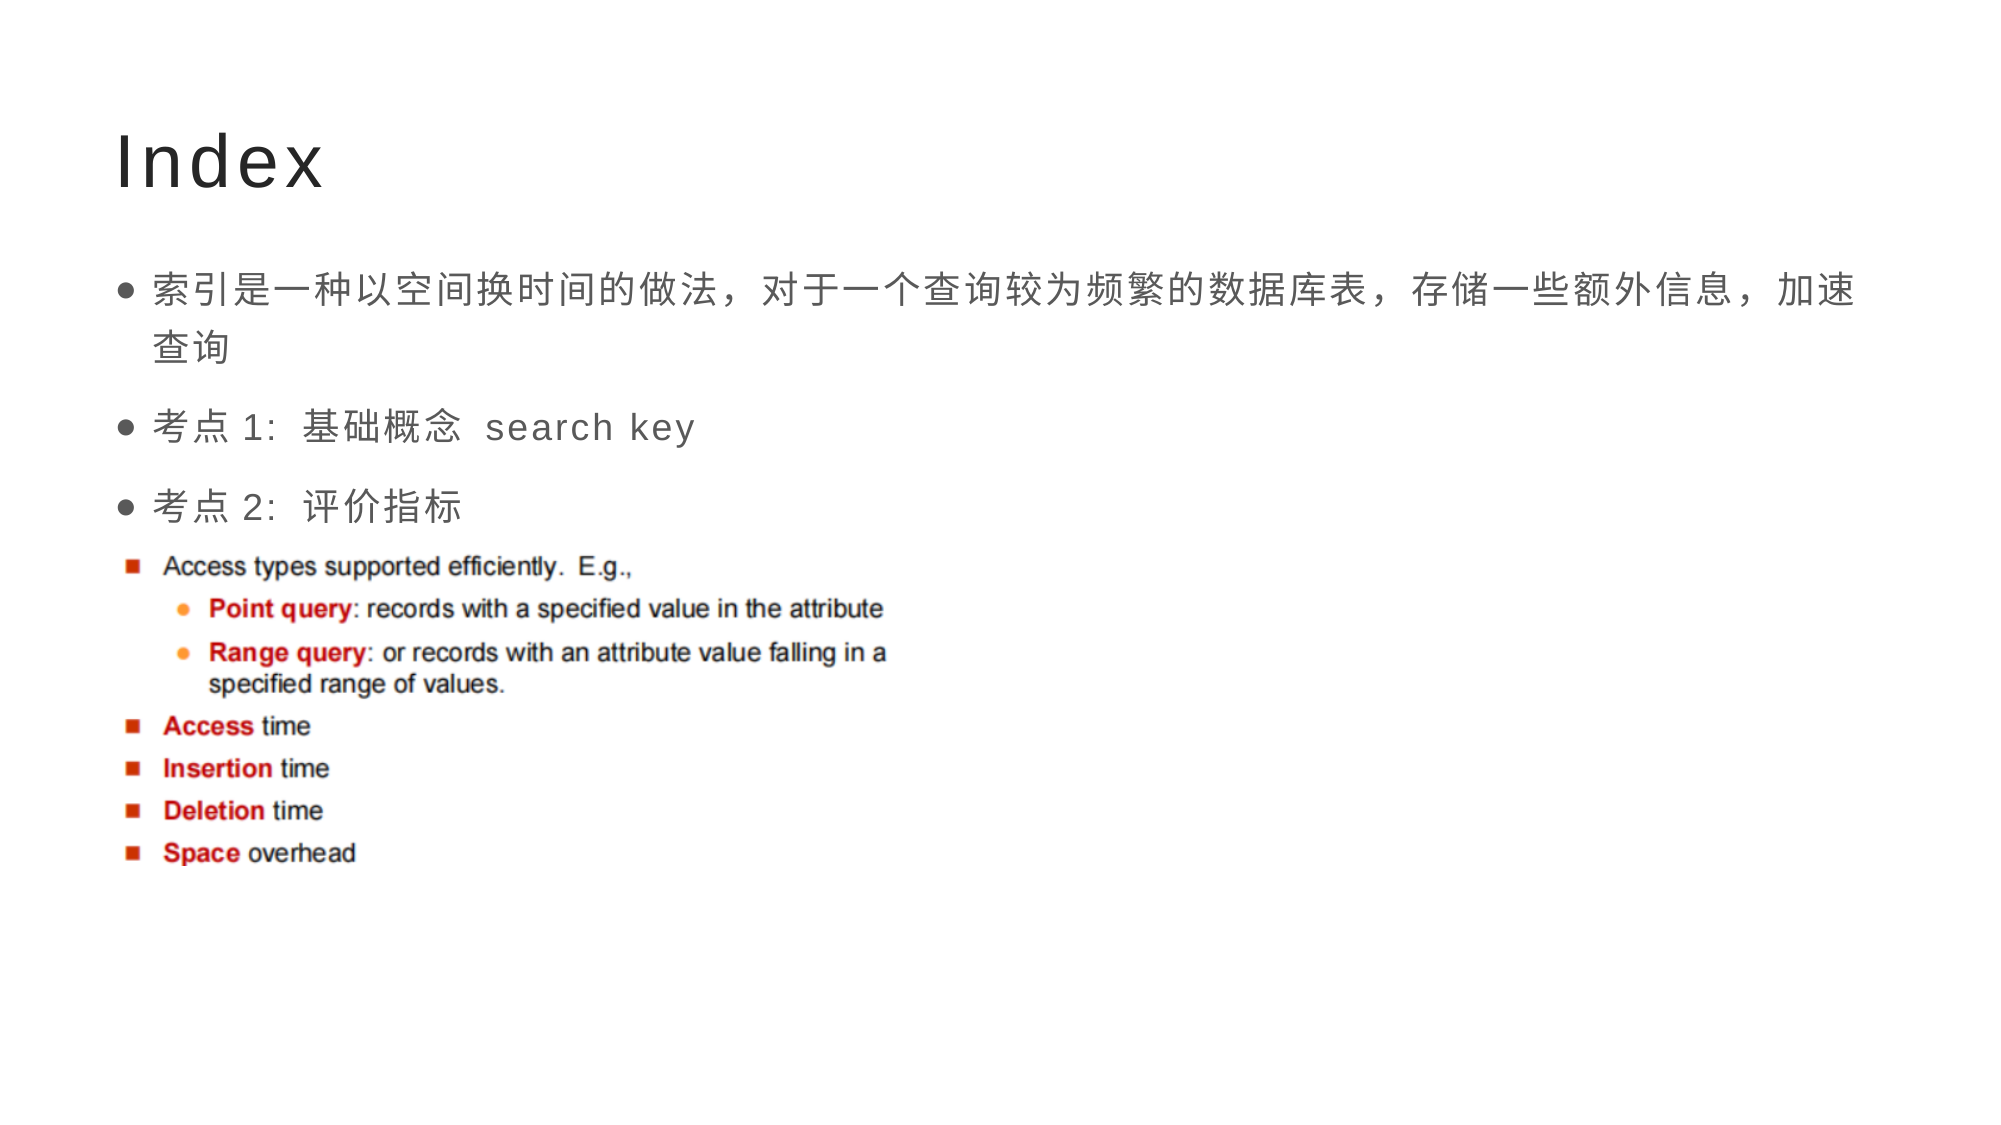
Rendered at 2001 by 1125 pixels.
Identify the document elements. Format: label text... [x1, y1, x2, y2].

title Index [99, 99, 1900, 216]
picture [99, 541, 929, 867]
list 索引是一种以空间换时间的做法，对于一个查询较为频繁的数据库表，存储一些额外信息，加速查询 考点1: 基础概念 search key 考点2: 评价指标 [99, 244, 1900, 1125]
